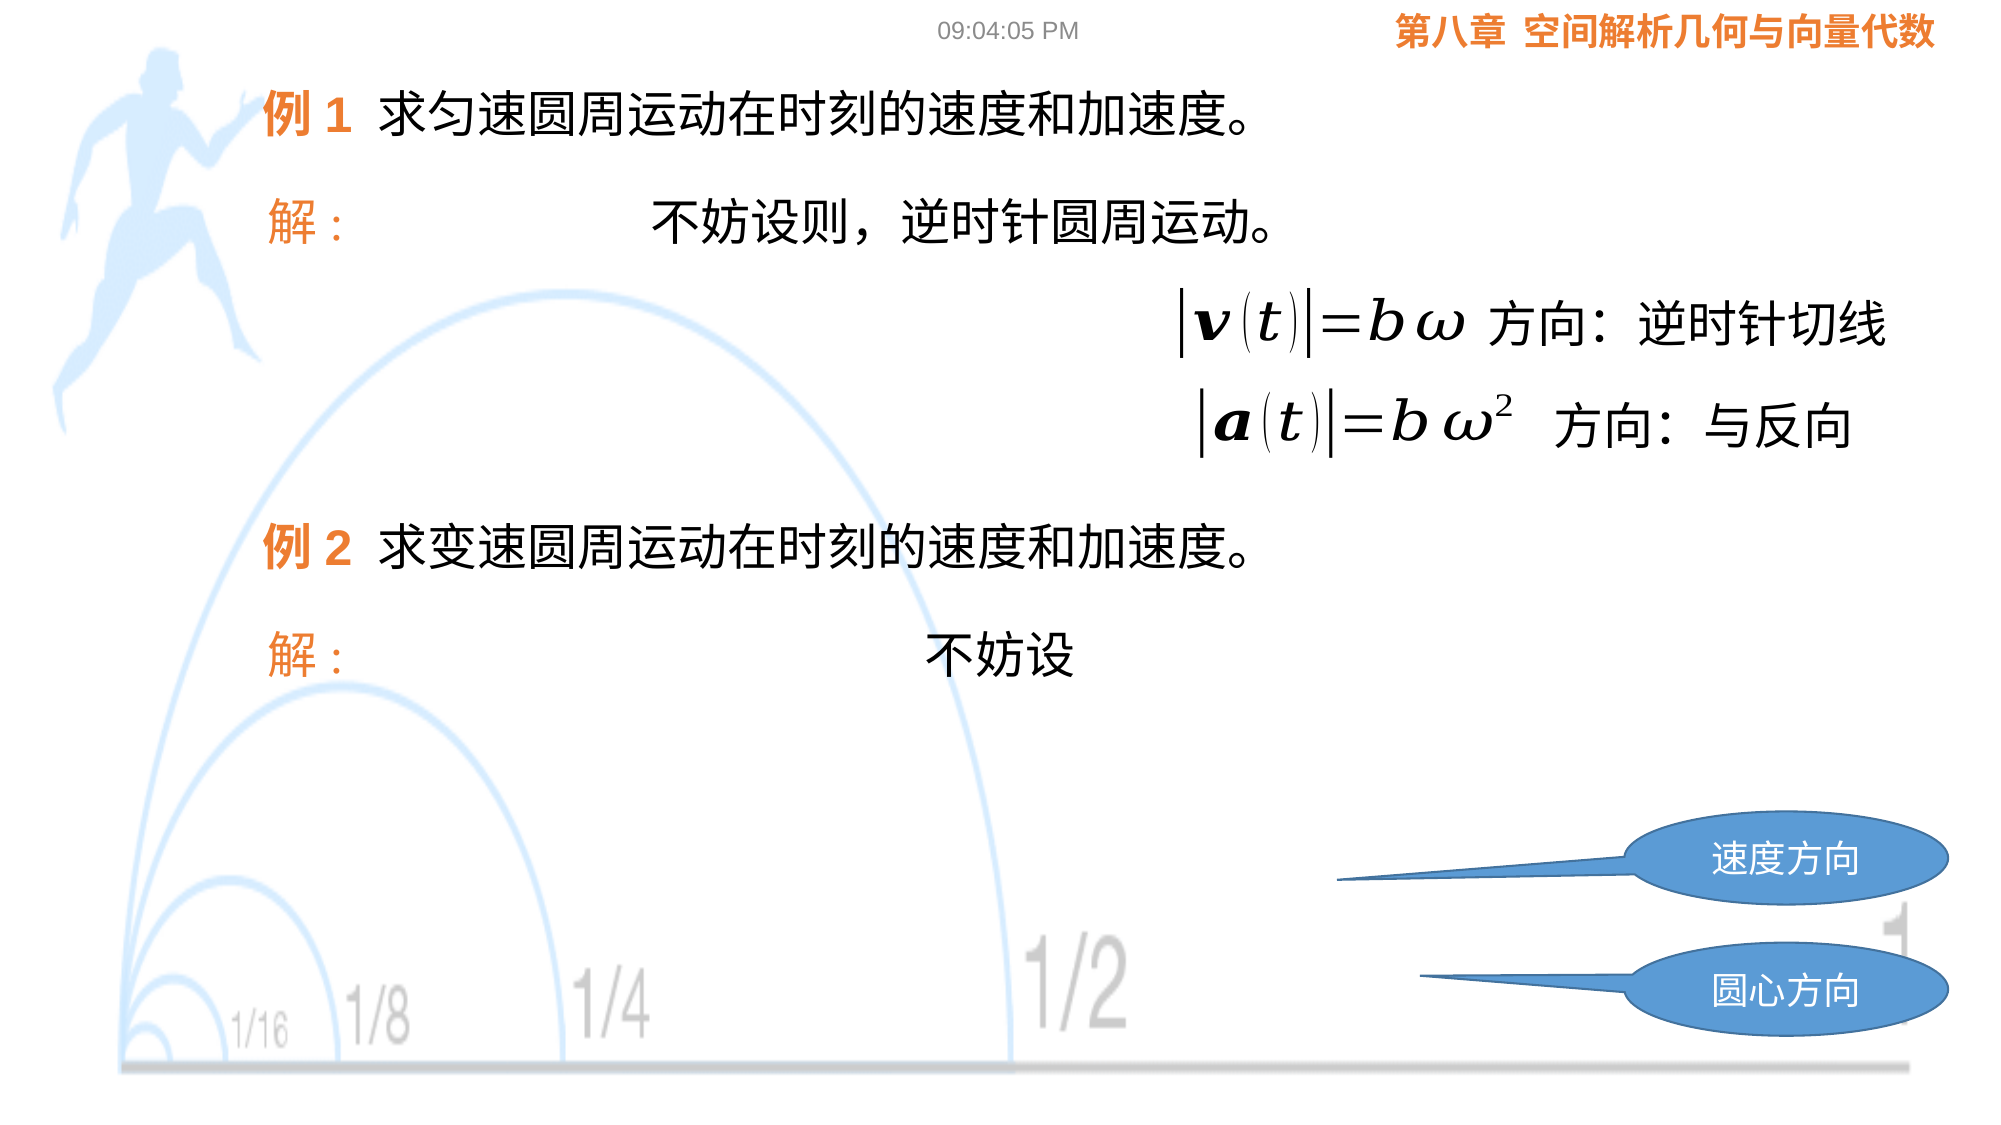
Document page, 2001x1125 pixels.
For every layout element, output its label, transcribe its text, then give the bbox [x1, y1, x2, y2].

text_box 方向：逆时针切线 [1472, 284, 1902, 360]
text_box 速度方向 [1336, 810, 1950, 906]
text_box 解: [252, 182, 363, 258]
text_box 圆心方向 [1419, 941, 1950, 1037]
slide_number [922, 0, 1102, 60]
text_box 解: [252, 615, 363, 691]
text_box 例2 [247, 508, 382, 584]
text_box 例1 [247, 75, 382, 150]
